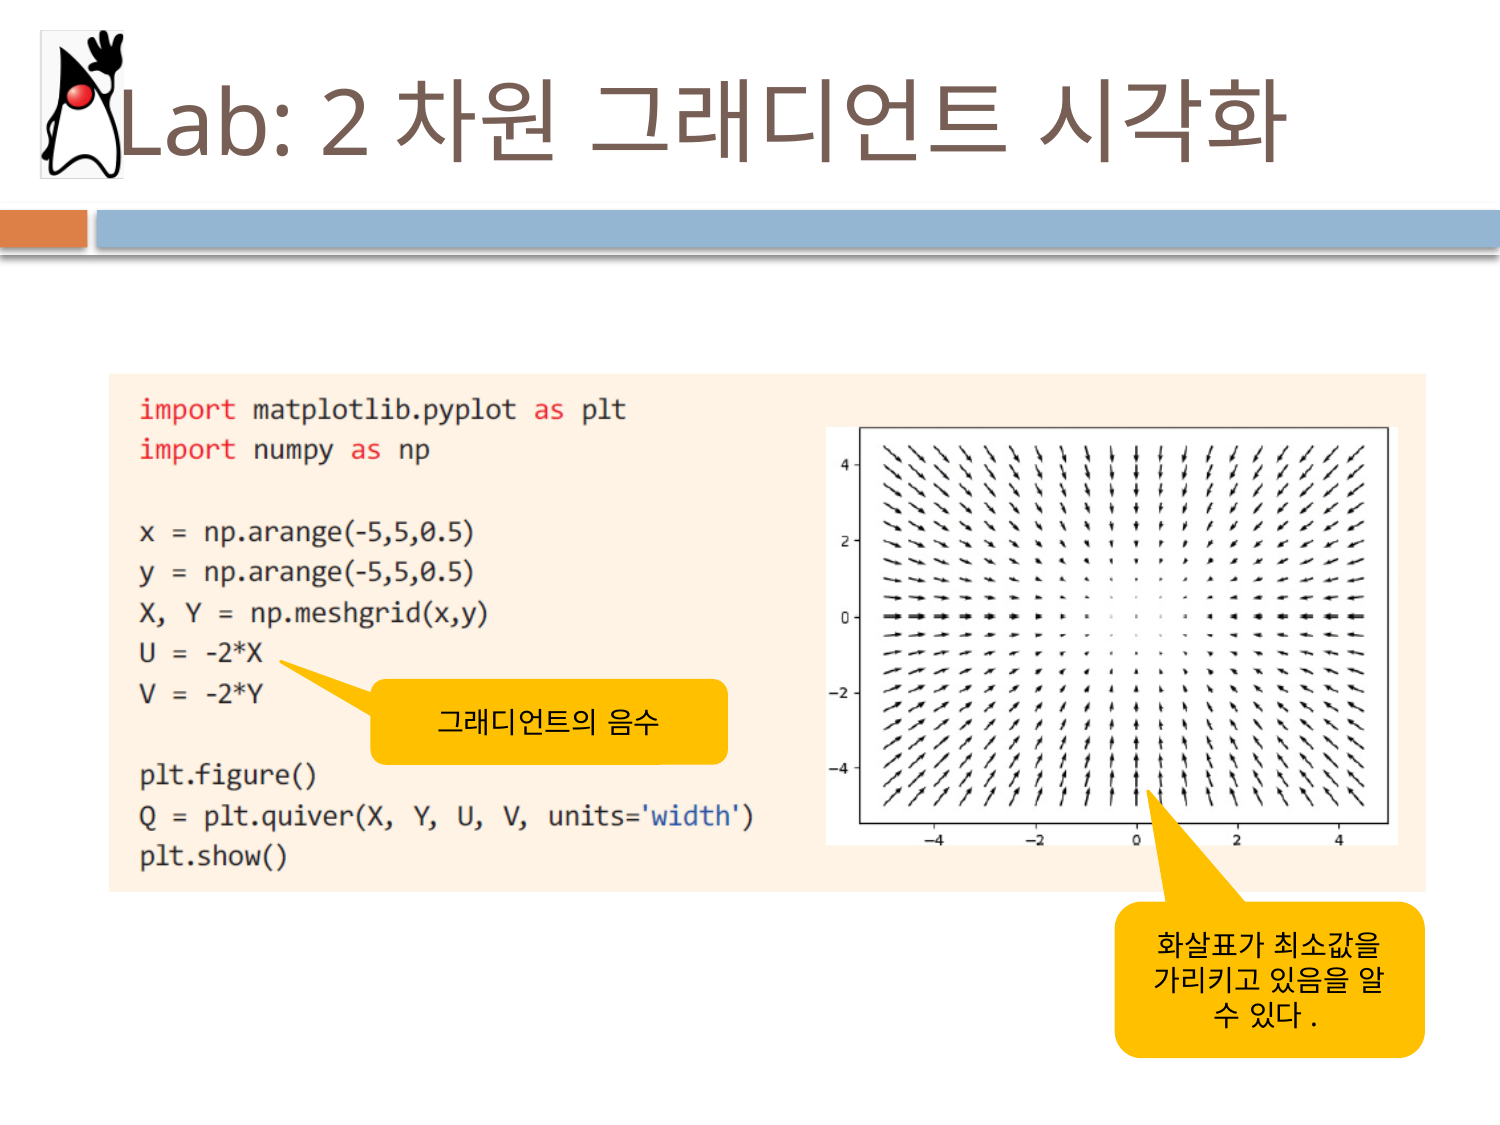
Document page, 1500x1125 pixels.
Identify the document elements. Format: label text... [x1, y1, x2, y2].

picture [39, 30, 124, 179]
text_box 화살표가 최소값을 가리키고 있음을 알 수 있다. [1114, 910, 1425, 1059]
title Lab: 2차원 그래디언트 시각화 [100, 37, 1438, 200]
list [100, 362, 1439, 901]
